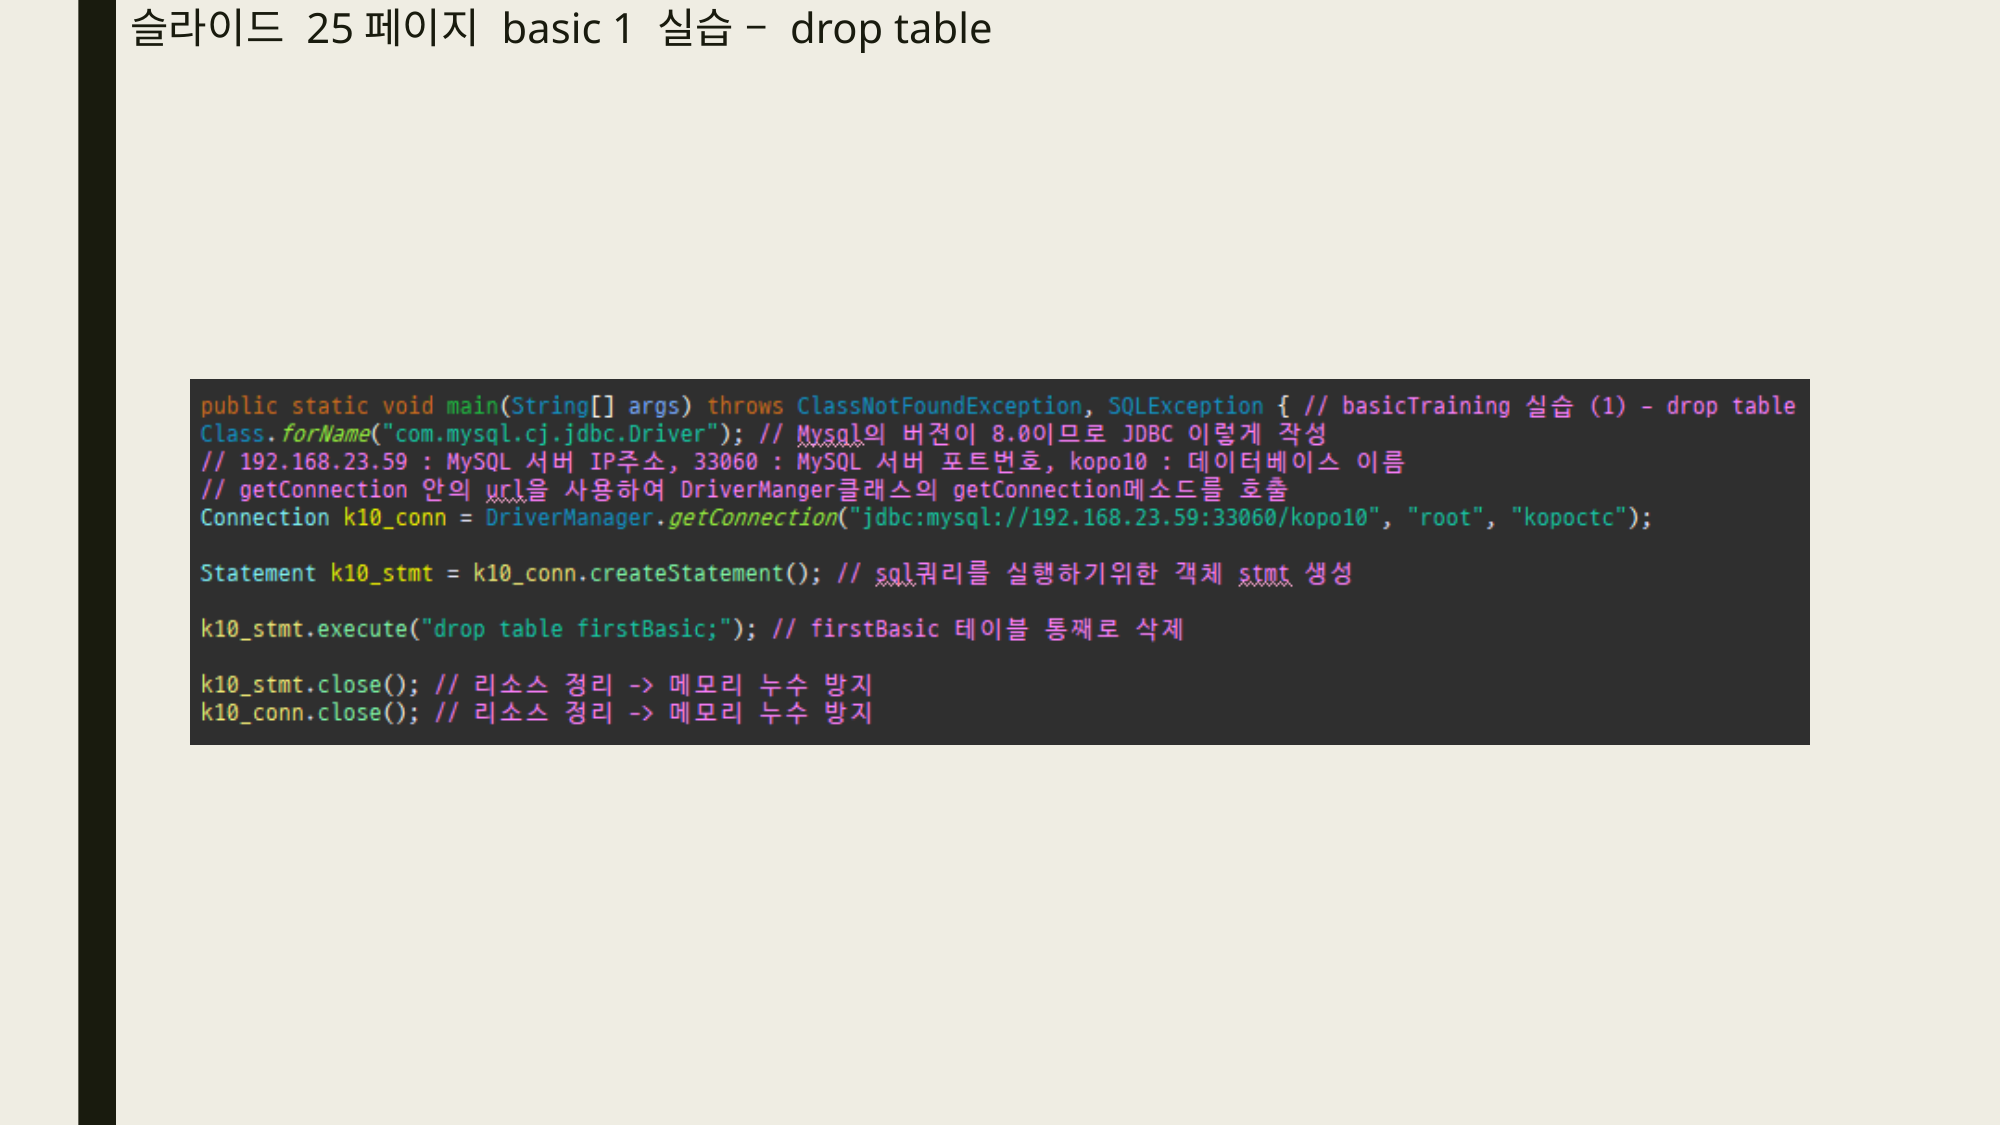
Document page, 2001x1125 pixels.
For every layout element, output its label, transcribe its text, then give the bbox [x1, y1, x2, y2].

picture [190, 379, 1810, 746]
title 슬라이드 25페이지 basic 1 실습 – drop table [115, 0, 1691, 79]
